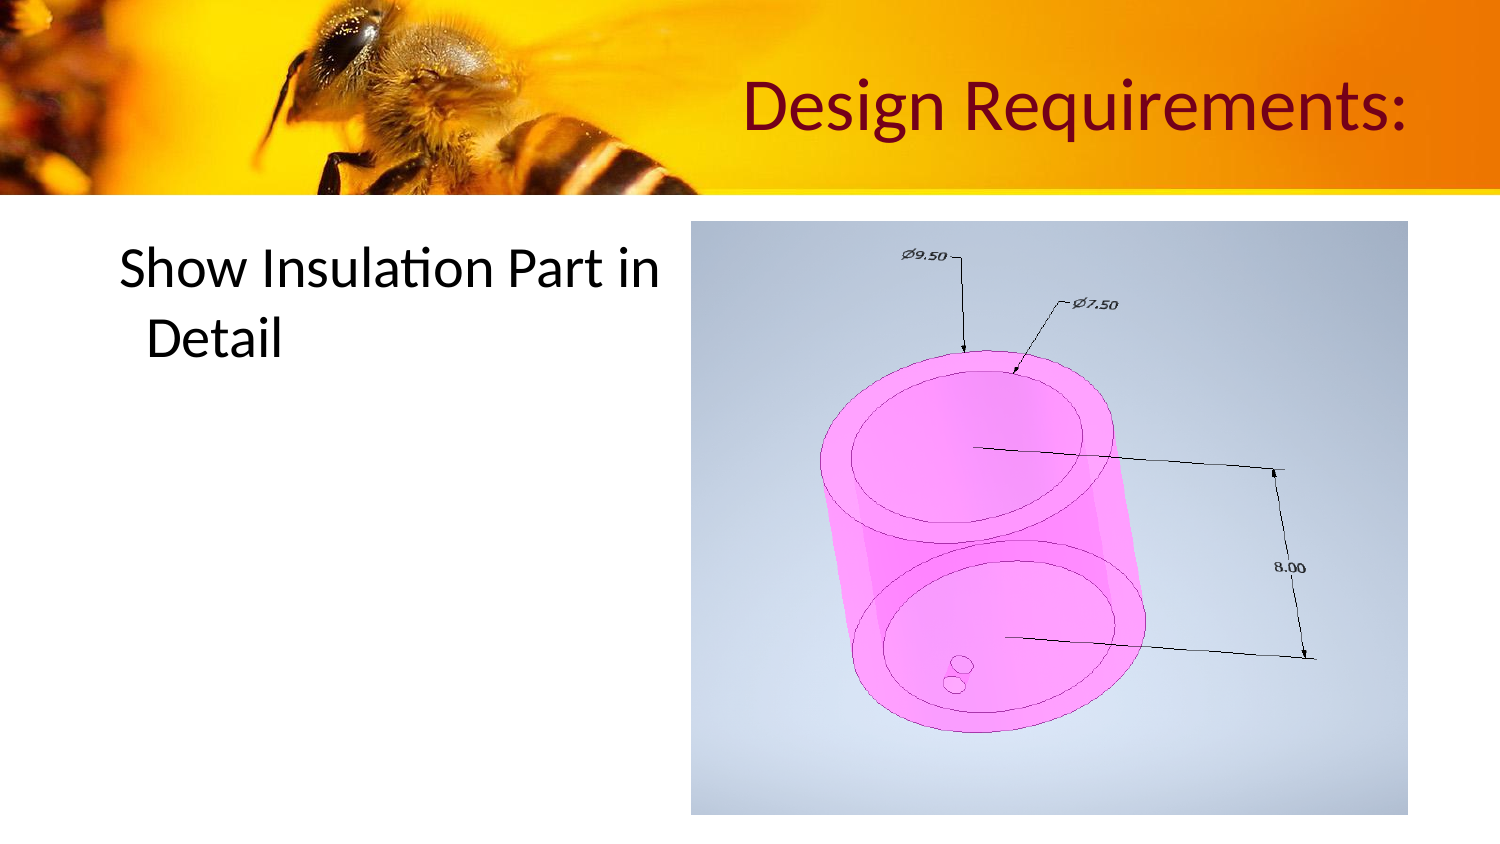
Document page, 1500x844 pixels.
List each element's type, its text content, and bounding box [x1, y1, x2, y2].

list Show Insulation Part in Detail [75, 221, 734, 844]
title Design Requirements: [75, 30, 1425, 172]
picture [0, 0, 1500, 844]
